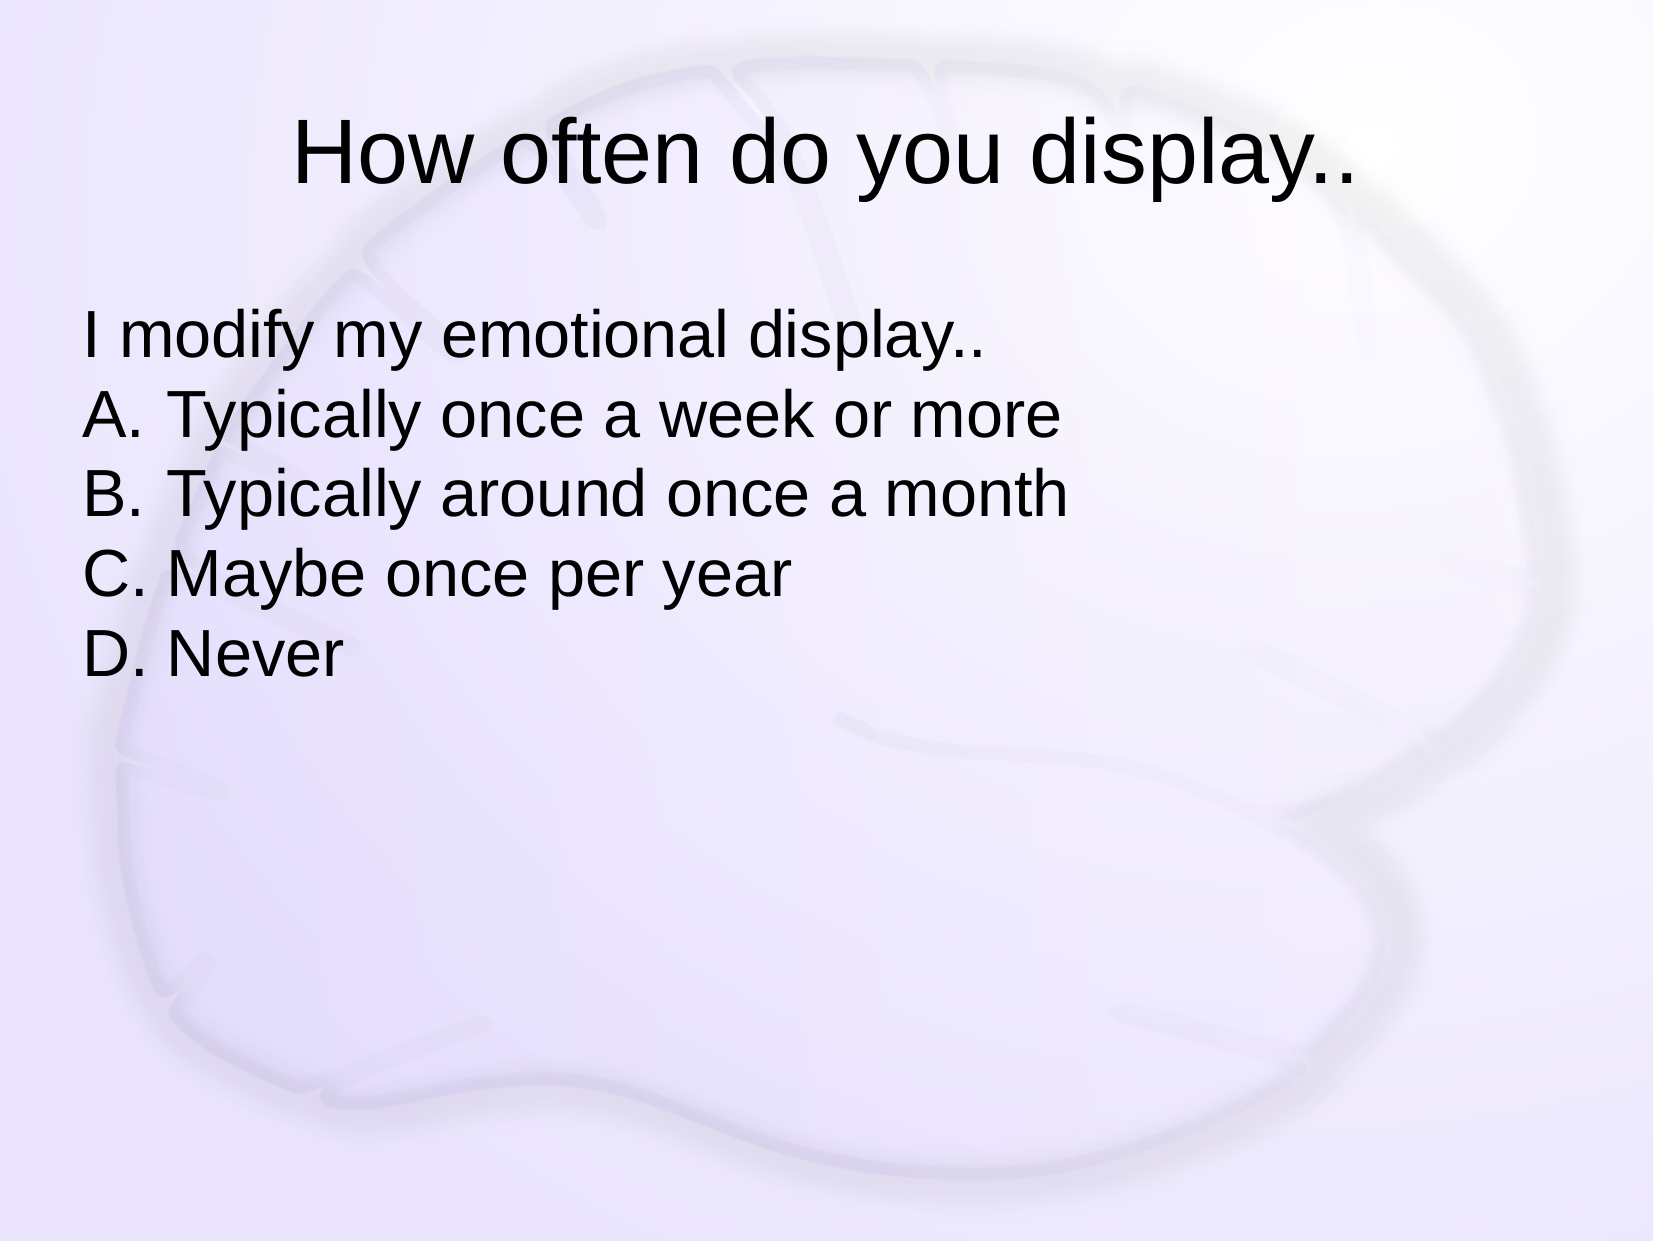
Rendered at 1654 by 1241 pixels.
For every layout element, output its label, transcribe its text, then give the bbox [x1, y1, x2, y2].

picture [0, 0, 1654, 1241]
list I modify my emotional display.. Typically once a week or more Typically around once a month Maybe once per year Never [82, 290, 1571, 1110]
title How often do you display.. [82, 49, 1571, 257]
